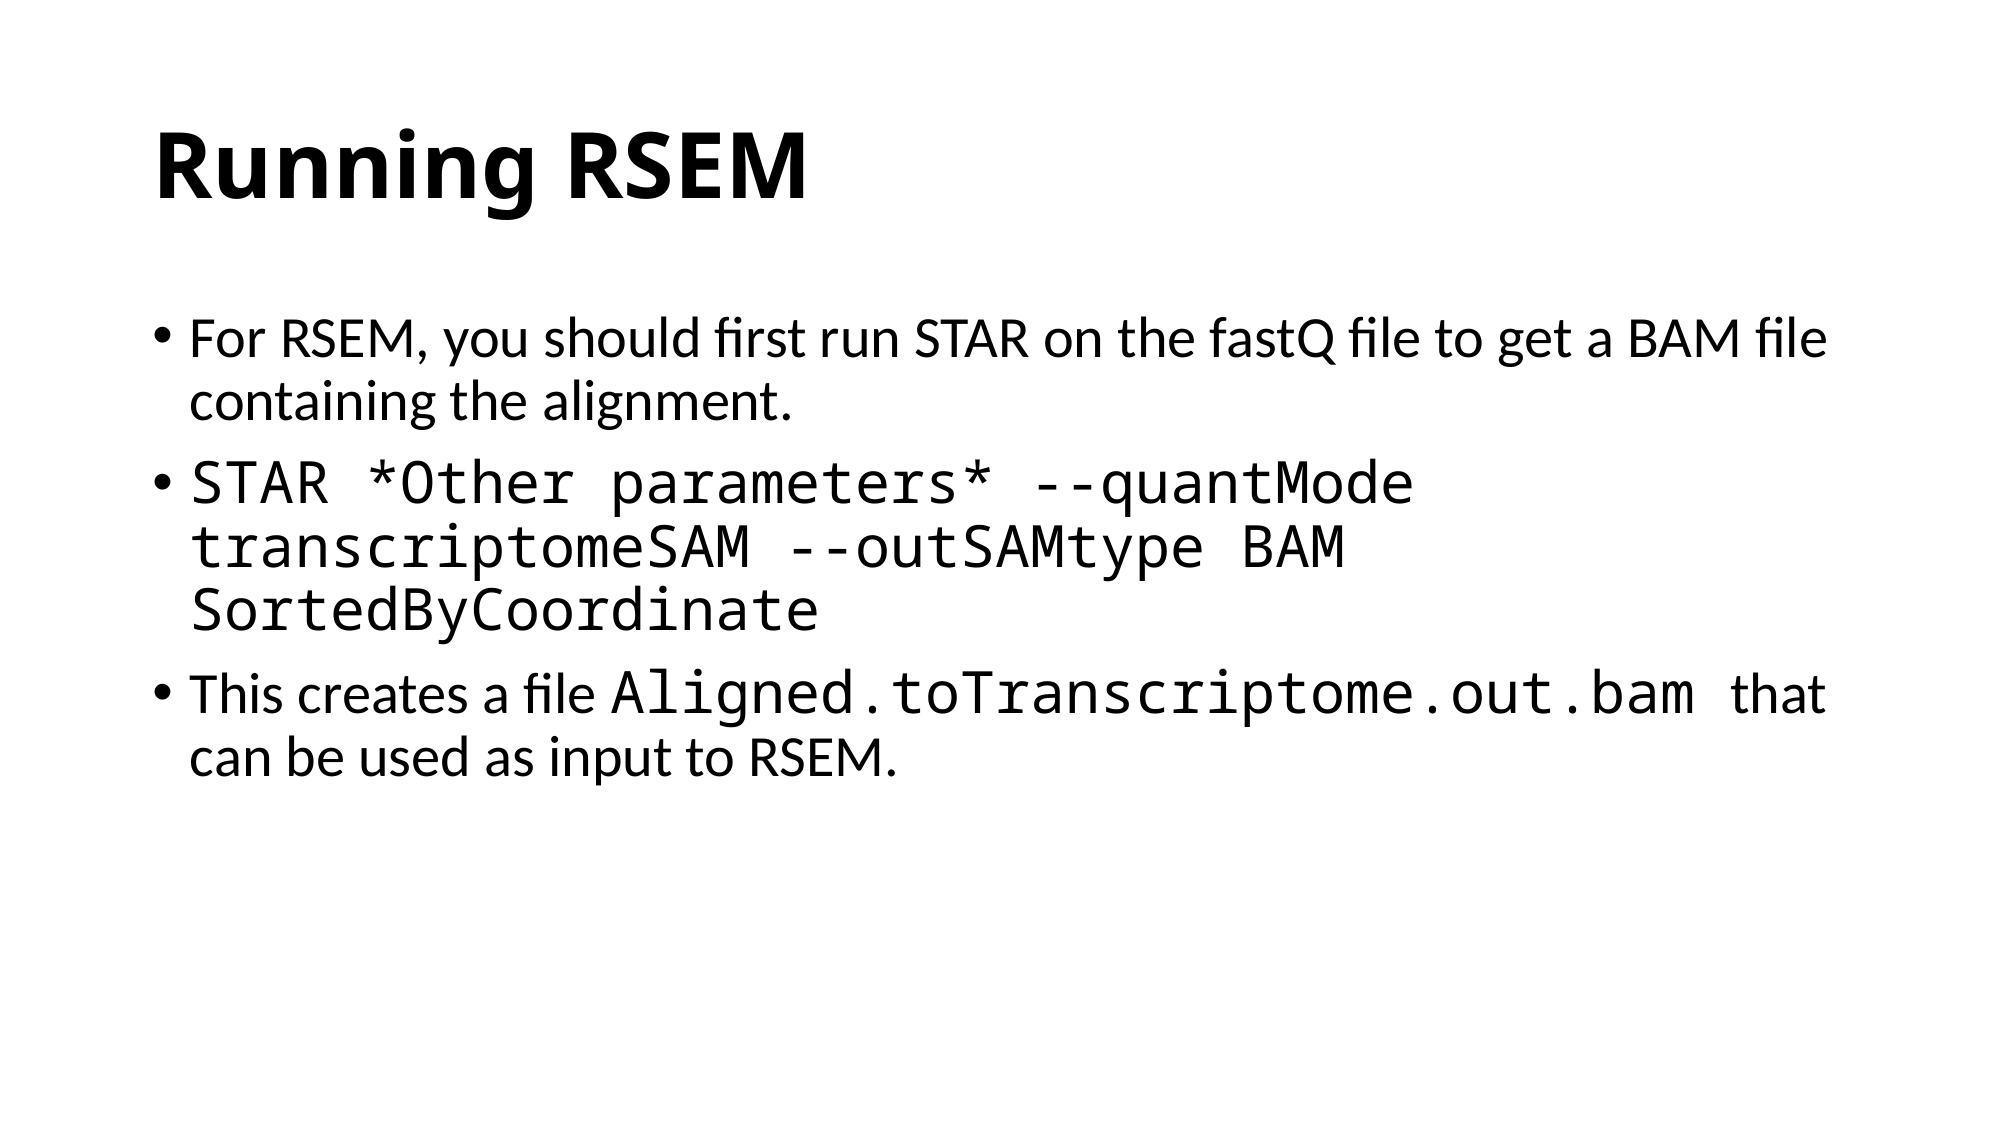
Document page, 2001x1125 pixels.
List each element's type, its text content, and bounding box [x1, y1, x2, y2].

title Running RSEM [137, 59, 1863, 278]
list For RSEM, you should first run STAR on the fastQ file to get a BAM file containing the alignment. STAR *Other parameters* --quantMode transcriptomeSAM --outSAMtype BAM SortedByCoordinate This creates a file Aligned.toTranscriptome.out.bam that can be used as input to RSEM. [137, 299, 1863, 1014]
